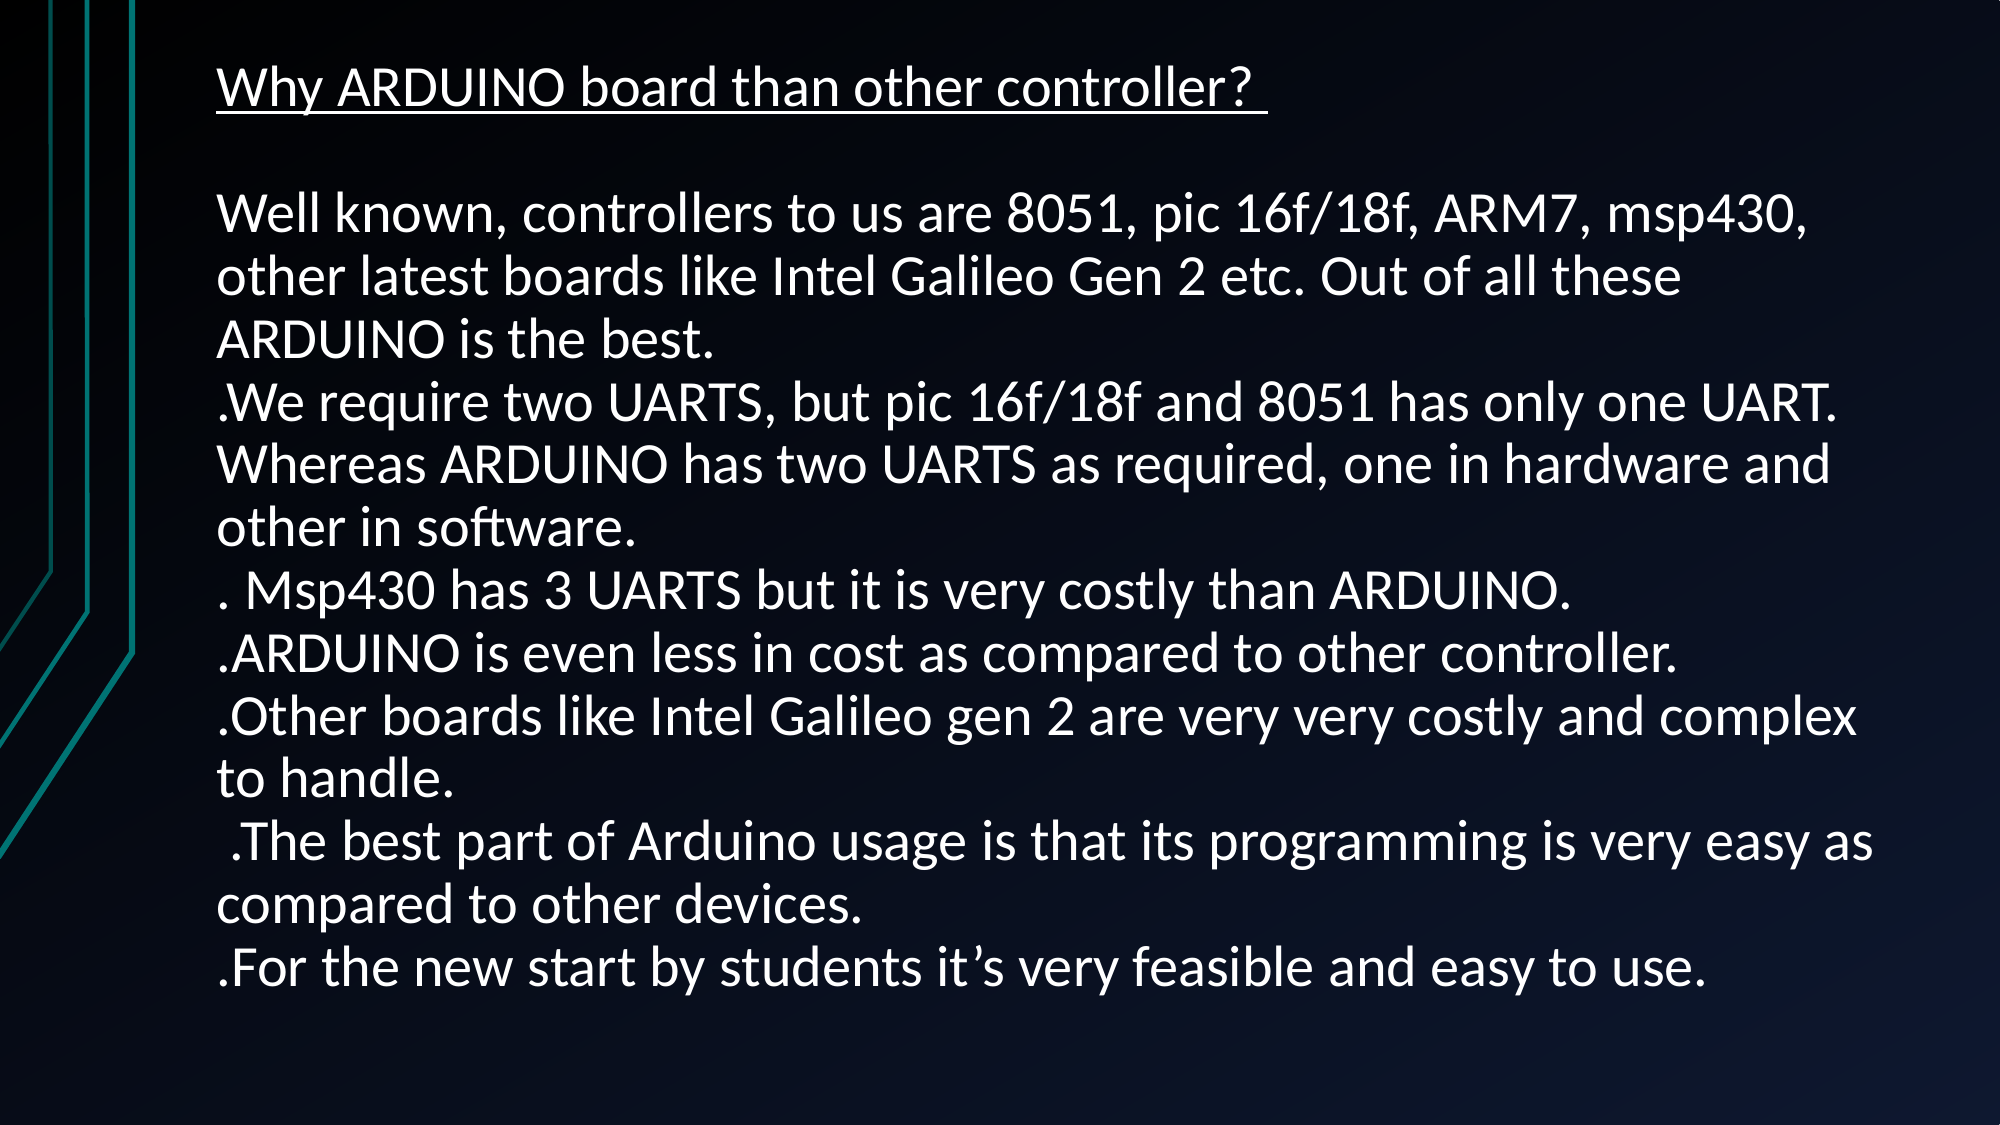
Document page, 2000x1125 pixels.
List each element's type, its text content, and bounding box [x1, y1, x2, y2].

title Why ARDUINO board than other controller? Well known, controllers to us are 8051, pic 16f/18f, ARM7, msp430, other latest boards like Intel Galileo Gen 2 etc. Out of all these ARDUINO is the best. .We require two UARTS, but pic 16f/18f and 8051 has only one UART. Whereas ARDUINO has two UARTS as required, one in hardware and other in software. . Msp430 has 3 UARTS but it is very costly than ARDUINO. .ARDUINO is even less in cost as compared to other controller. .Other boards like Intel Galileo gen 2 are very very costly and complex to handle. .The best part of Arduino usage is that its programming is very easy as compared to other devices. .For the new start by students it’s very feasible and easy to use. [196, 30, 1935, 1010]
